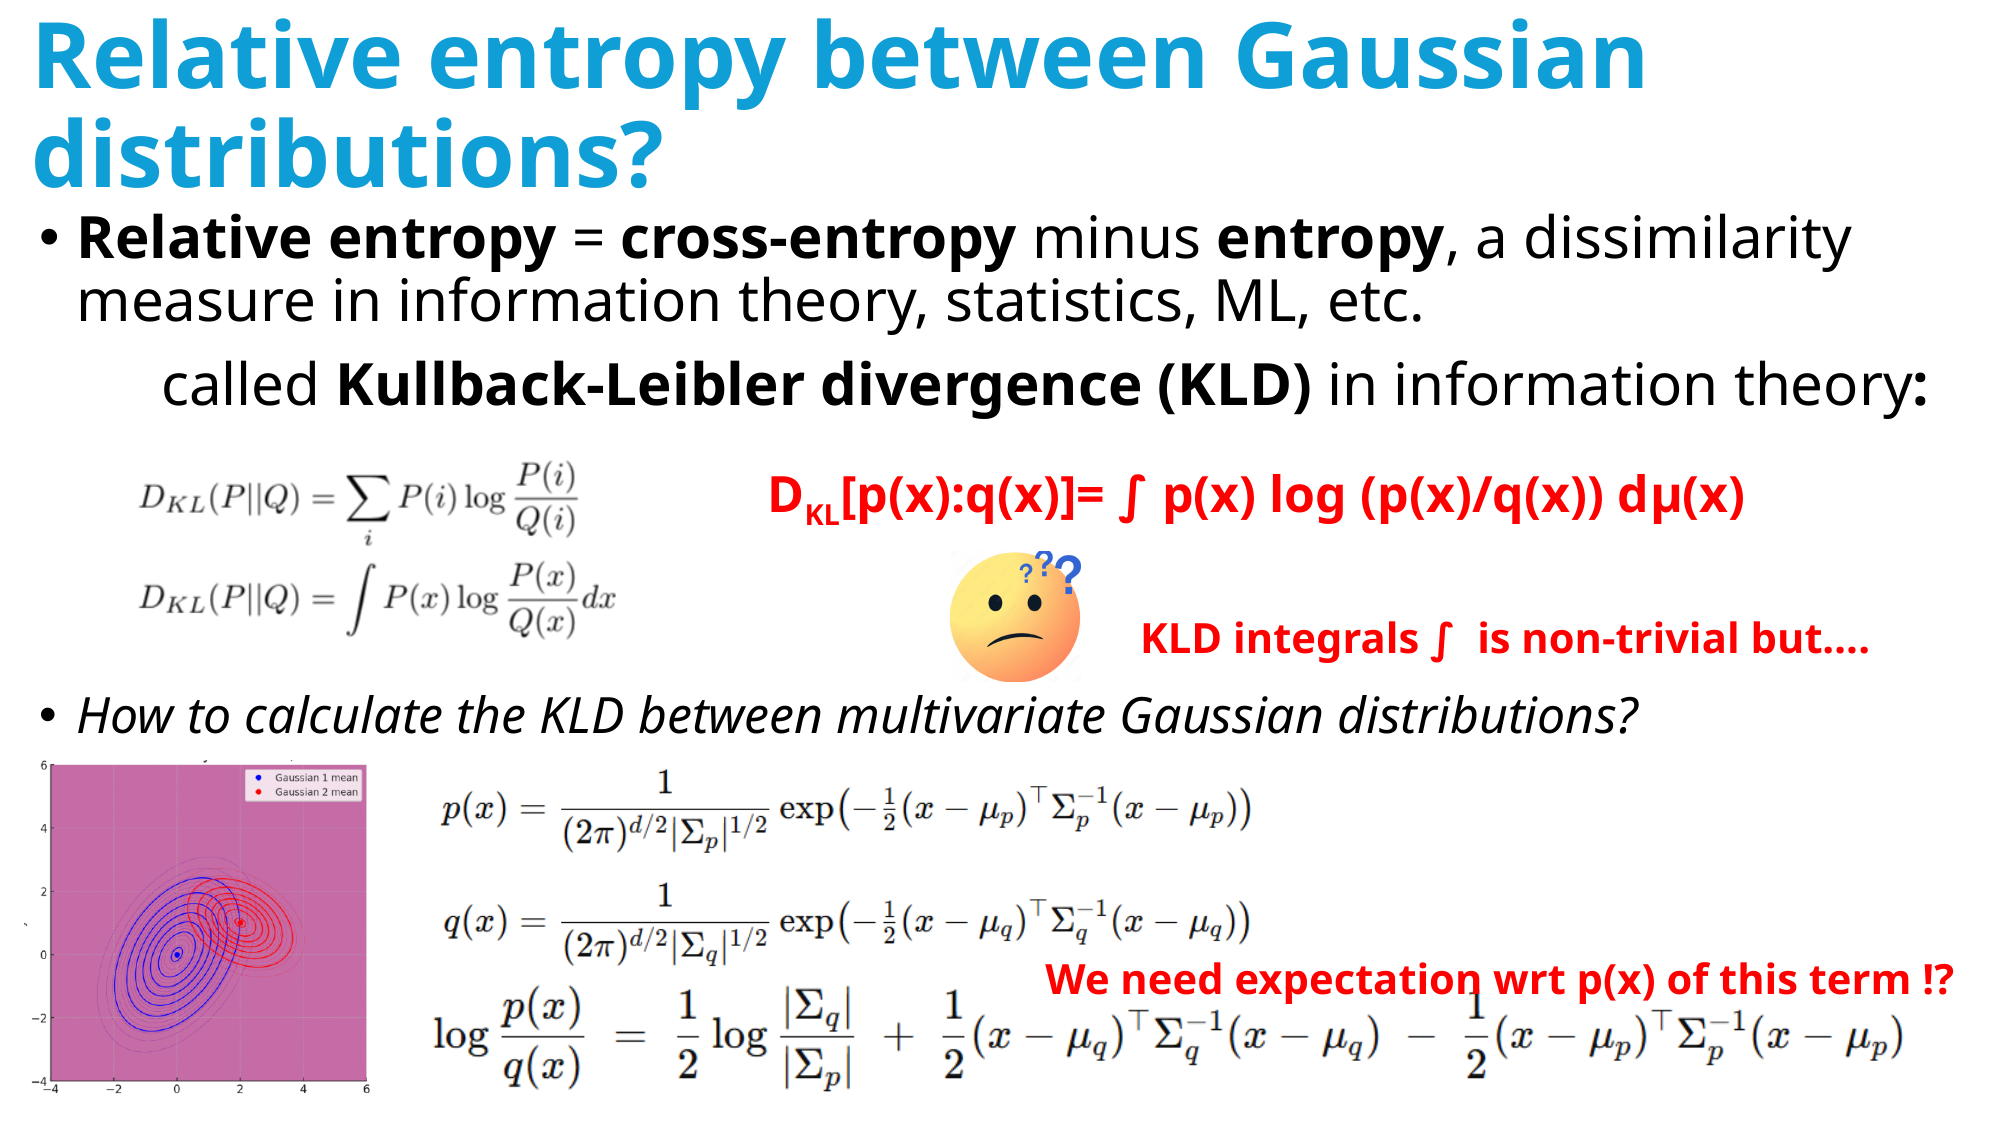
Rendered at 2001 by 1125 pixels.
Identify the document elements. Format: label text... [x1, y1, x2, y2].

picture [409, 760, 1909, 1123]
picture [23, 760, 377, 1097]
list Relative entropy = cross-entropy minus entropy, a dissimilarity measure in information theory, statistics, ML, etc. called Kullback-Leibler divergence (KLD) in information theory: How to calculate the KLD between multivariate Gaussian distributions? [24, 200, 1976, 953]
picture [129, 454, 623, 640]
text_box We need expectation wrt p(x) of this term !? [1258, 945, 1970, 1010]
picture [949, 551, 1082, 683]
text_box DKL[p(x):q(x)]= ∫ p(x) log (p(x)/q(x)) dμ(x) [752, 455, 1761, 584]
text_box KLD integrals ∫ is non-trivial but…. [1125, 604, 1886, 670]
title Relative entropy between Gaussian distributions? [16, 0, 1984, 218]
